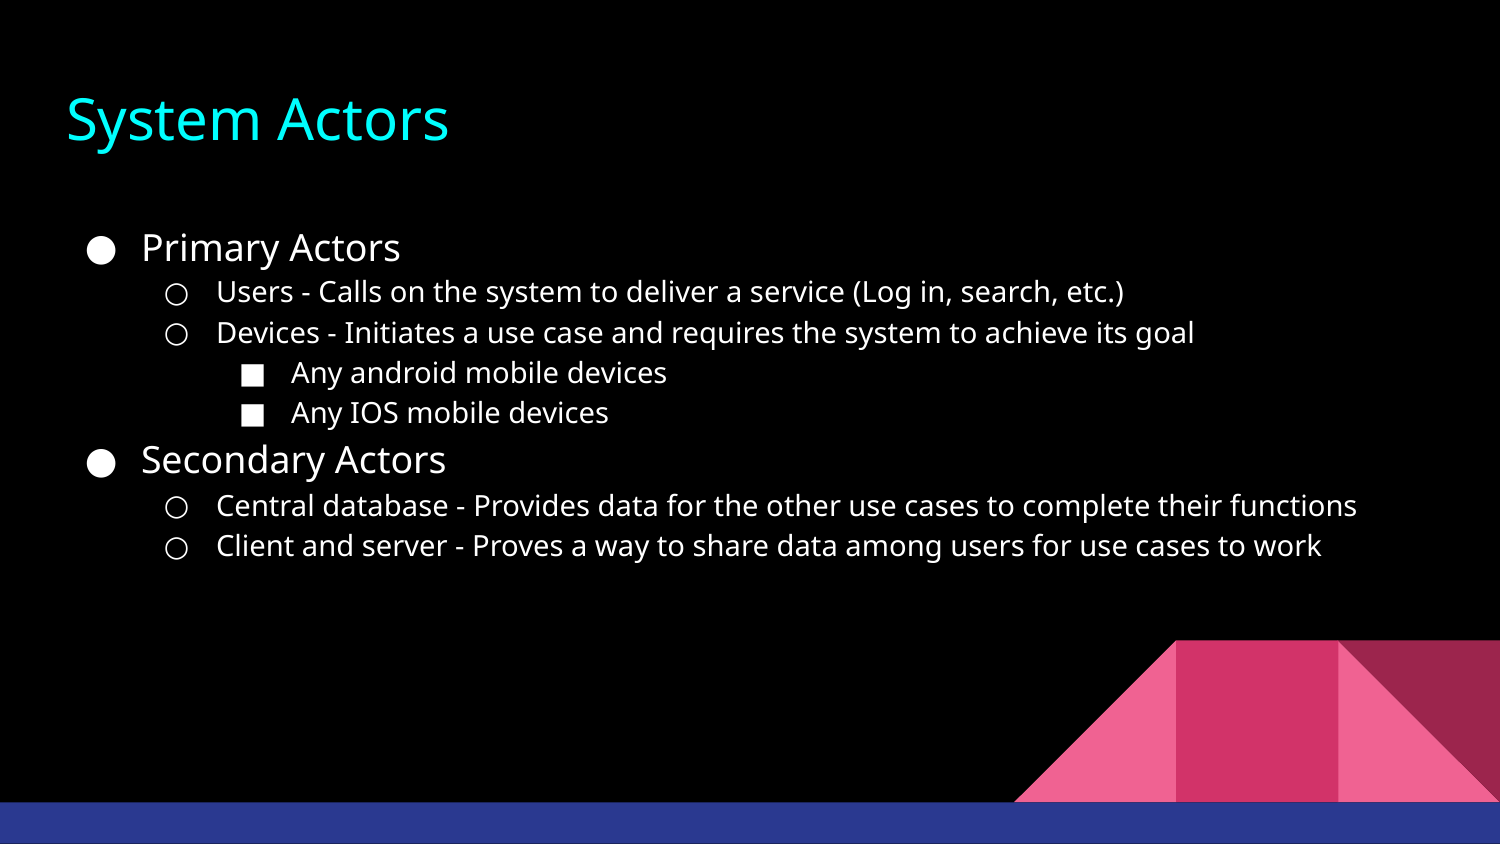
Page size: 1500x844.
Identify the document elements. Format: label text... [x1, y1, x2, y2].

list Primary Actors Users - Calls on the system to deliver a service (Log in, search, etc.) Devices - Initiates a use case and requires the system to achieve its goal Any android mobile devices Any IOS mobile devices Secondary Actors Central database - Provides data for the other use cases to complete their functions Client and server - Proves a way to share data among users for use cases to work [51, 201, 1449, 750]
title System Actors [51, 67, 1449, 167]
